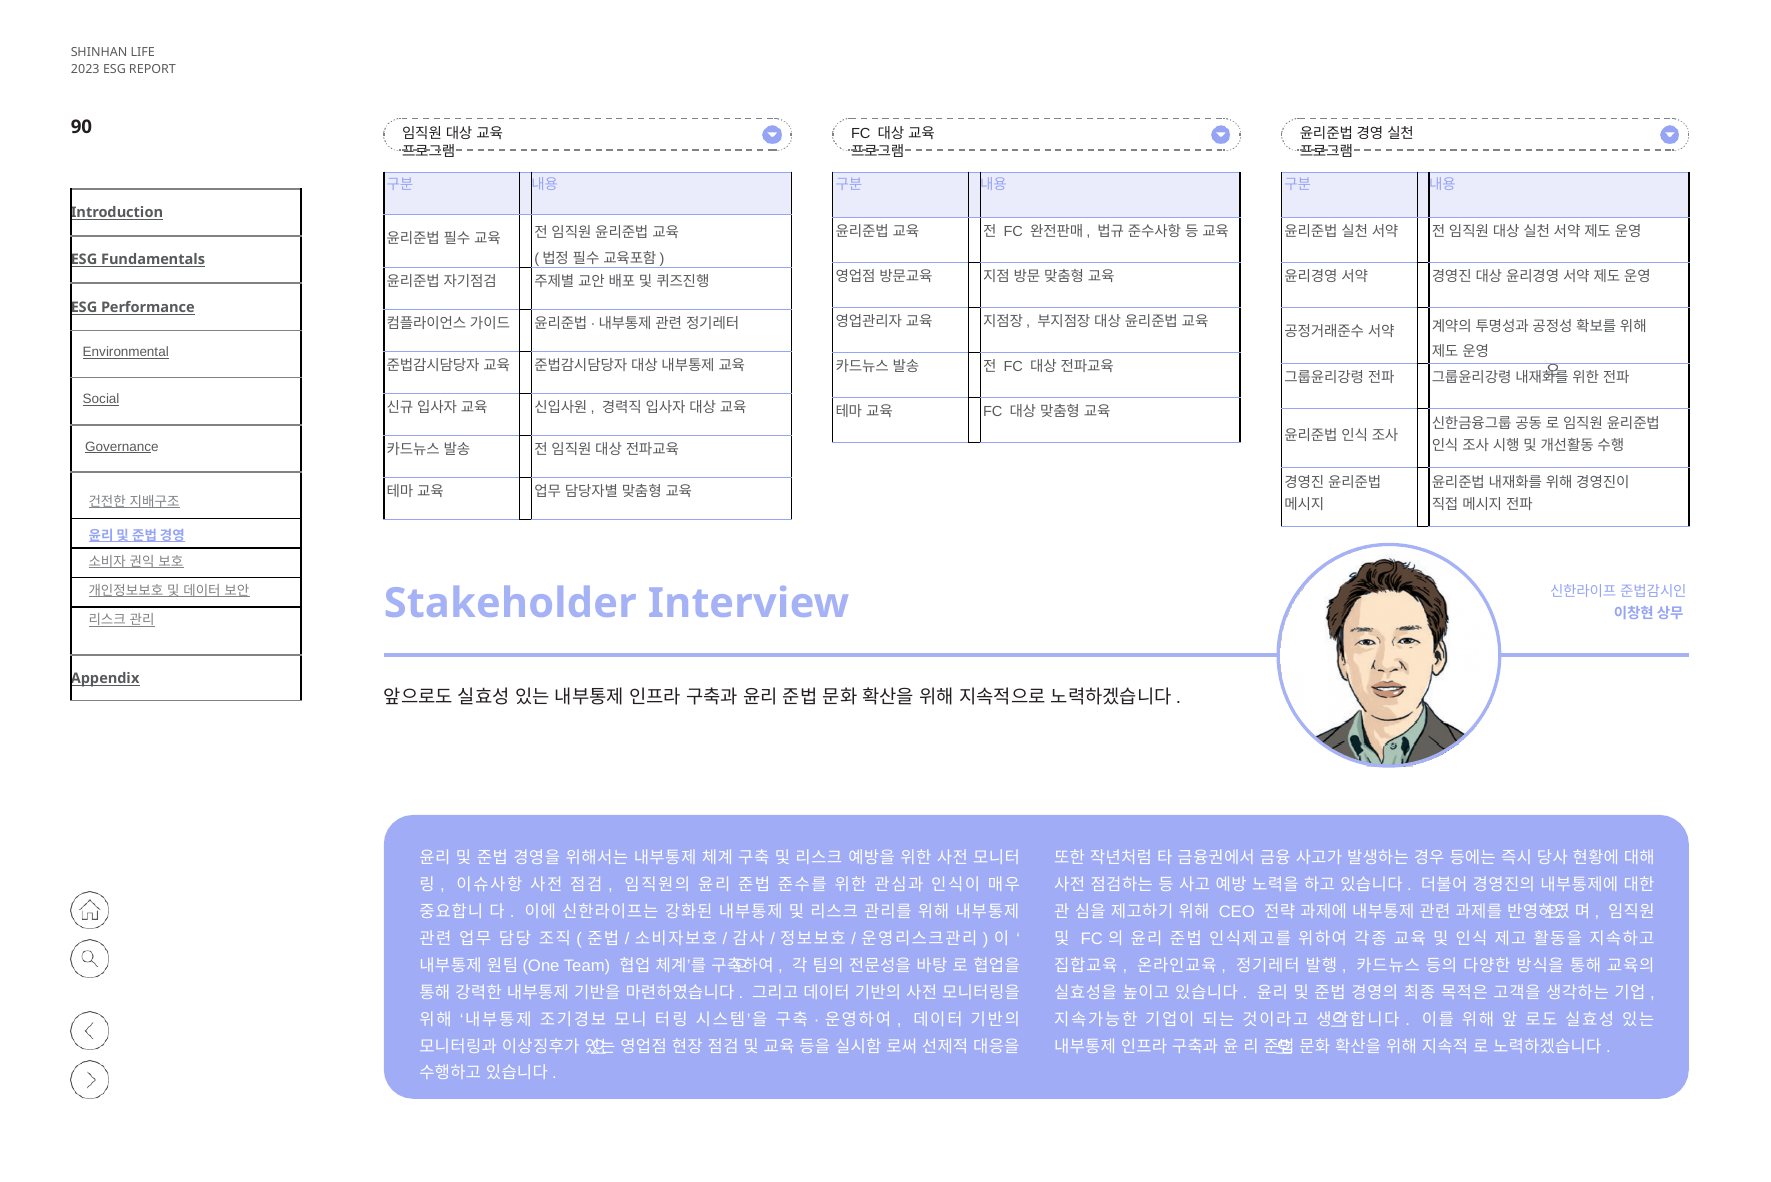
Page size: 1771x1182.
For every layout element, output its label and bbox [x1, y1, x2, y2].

table_cell [1430, 364, 1688, 408]
table_cell [981, 308, 1239, 352]
table_cell [72, 519, 300, 547]
table_cell [981, 263, 1239, 307]
table_cell [981, 353, 1239, 397]
table_cell [833, 218, 968, 262]
table_cell [72, 237, 300, 282]
table_header [1282, 173, 1417, 217]
table_cell [1418, 409, 1428, 467]
text_box [1281, 117, 1690, 160]
table_cell [532, 352, 791, 393]
table_header [520, 173, 531, 214]
table_cell [1430, 308, 1688, 363]
table_cell [532, 215, 791, 267]
table_cell [1418, 218, 1428, 262]
table_cell [72, 656, 300, 700]
picture [1545, 363, 1560, 376]
table_cell [385, 352, 519, 393]
table_cell [1282, 218, 1417, 262]
table_cell [532, 268, 791, 309]
table_cell [833, 308, 968, 352]
text_box [383, 117, 792, 160]
table_header [1418, 173, 1428, 217]
picture [70, 1060, 109, 1099]
table_cell [981, 398, 1239, 442]
text_box [381, 544, 1692, 767]
table_header [532, 173, 791, 214]
table_cell [969, 263, 980, 307]
table_cell [385, 268, 519, 309]
table_header [833, 173, 968, 217]
table_cell [532, 478, 791, 519]
table_cell [1430, 409, 1688, 467]
table_cell [72, 378, 300, 424]
table_cell [72, 608, 300, 654]
table_cell [520, 352, 531, 393]
table_header [385, 173, 519, 214]
text_box [68, 112, 95, 137]
table_cell [969, 353, 980, 397]
table_cell [385, 310, 519, 351]
table_cell [1418, 308, 1428, 363]
table_cell [1282, 364, 1417, 408]
table_cell [969, 398, 980, 442]
table_cell [385, 436, 519, 477]
table_cell [385, 394, 519, 435]
table_cell [72, 331, 300, 377]
table_cell [969, 308, 980, 352]
text_box [68, 40, 185, 76]
table_cell [532, 436, 791, 477]
table_cell [1418, 364, 1428, 408]
table_cell [833, 398, 968, 442]
text_box [832, 117, 1241, 160]
text_box [383, 814, 1690, 1100]
table_header [981, 173, 1239, 217]
table_cell [981, 218, 1239, 262]
table_cell [520, 310, 531, 351]
table_cell [520, 215, 531, 267]
table_cell [833, 263, 968, 307]
picture [70, 890, 109, 930]
table_cell [833, 353, 968, 397]
table_cell [72, 473, 300, 518]
table_cell [1430, 263, 1688, 307]
table_cell [520, 268, 531, 309]
picture [70, 1011, 109, 1050]
table_header [969, 173, 980, 217]
table_header [1430, 173, 1688, 217]
table_cell [1430, 218, 1688, 262]
table_cell [520, 478, 531, 519]
table_cell [1430, 468, 1688, 526]
table_cell [520, 394, 531, 435]
table_cell [72, 549, 300, 577]
table_cell [72, 284, 300, 330]
table_cell [1418, 468, 1428, 526]
table_cell [1282, 468, 1417, 526]
table_cell [969, 218, 980, 262]
table_cell [532, 310, 791, 351]
picture [70, 939, 109, 979]
table_header [72, 190, 300, 235]
table_cell [520, 436, 531, 477]
table_cell [1282, 263, 1417, 307]
table_cell [1282, 409, 1417, 467]
table_cell [532, 394, 791, 435]
table_cell [72, 578, 300, 606]
table_cell [385, 215, 519, 267]
table_cell [1282, 308, 1417, 363]
table_cell [1418, 263, 1428, 307]
table_cell [385, 478, 519, 519]
table_cell [72, 426, 300, 471]
